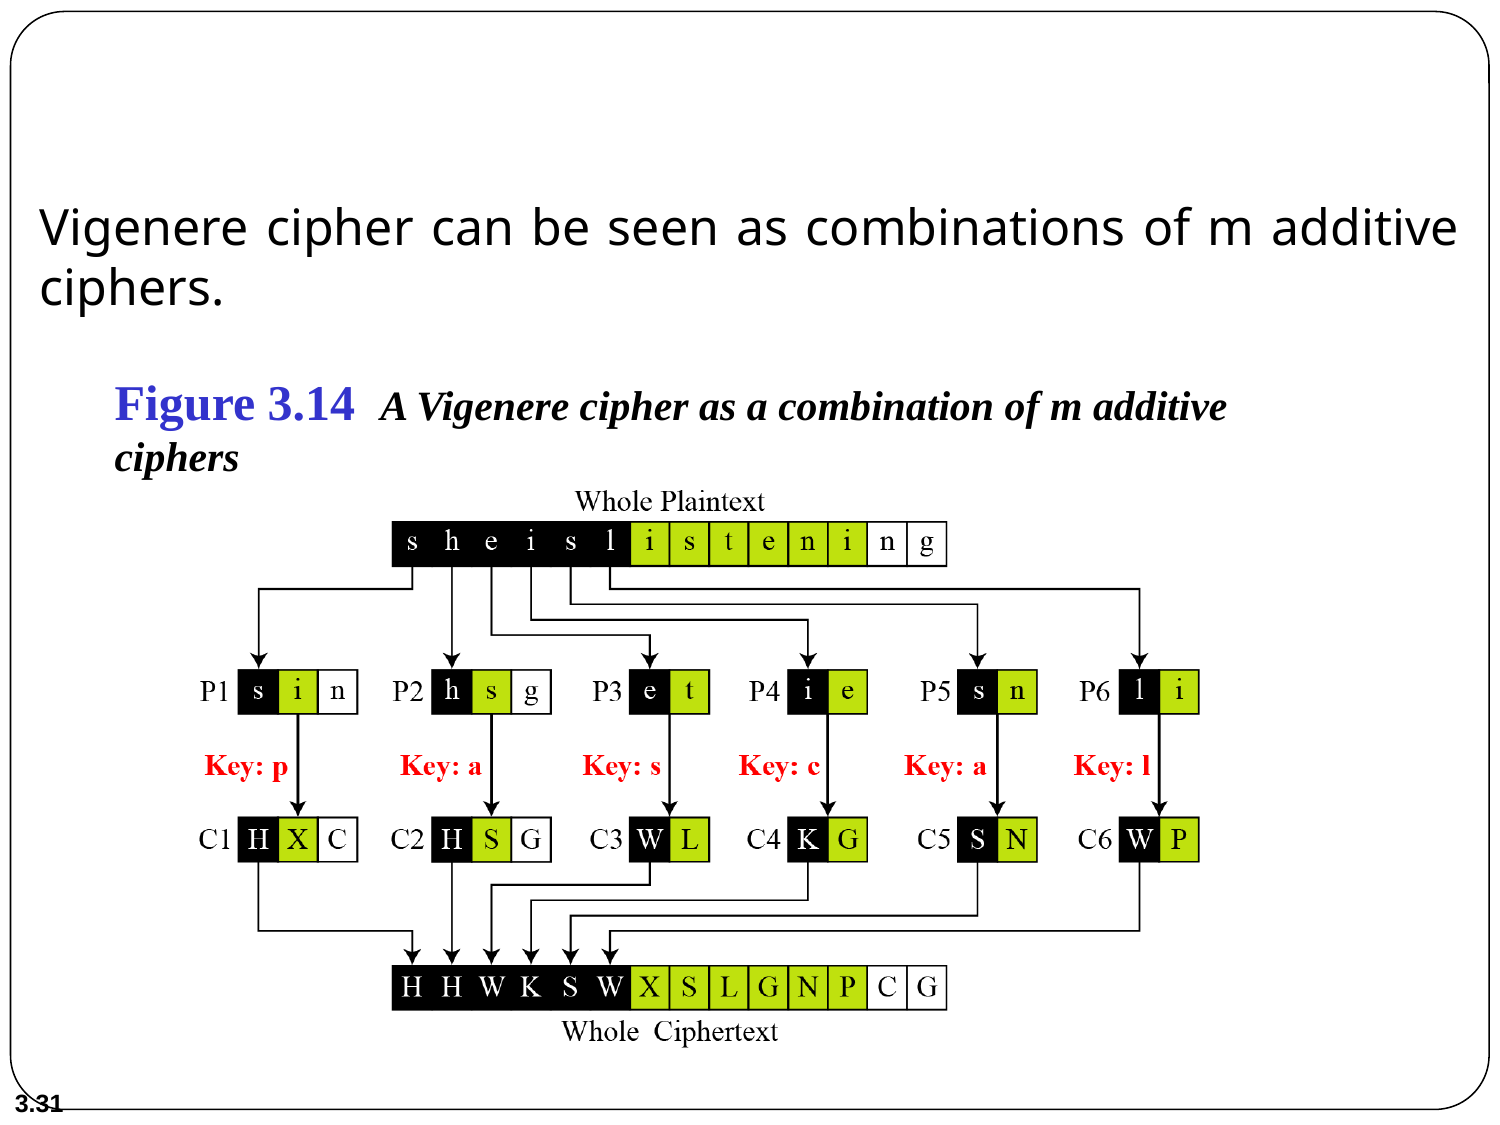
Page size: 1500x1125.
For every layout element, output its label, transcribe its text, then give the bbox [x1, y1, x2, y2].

text_box Figure 3.14 A Vigenere cipher as a combination of m additive ciphers [99, 362, 1358, 488]
picture [198, 486, 1201, 1051]
text_box Vigenere cipher can be seen as combinations of m additive ciphers. [24, 187, 1475, 323]
text_box 3.‹#› [0, 1049, 313, 1125]
